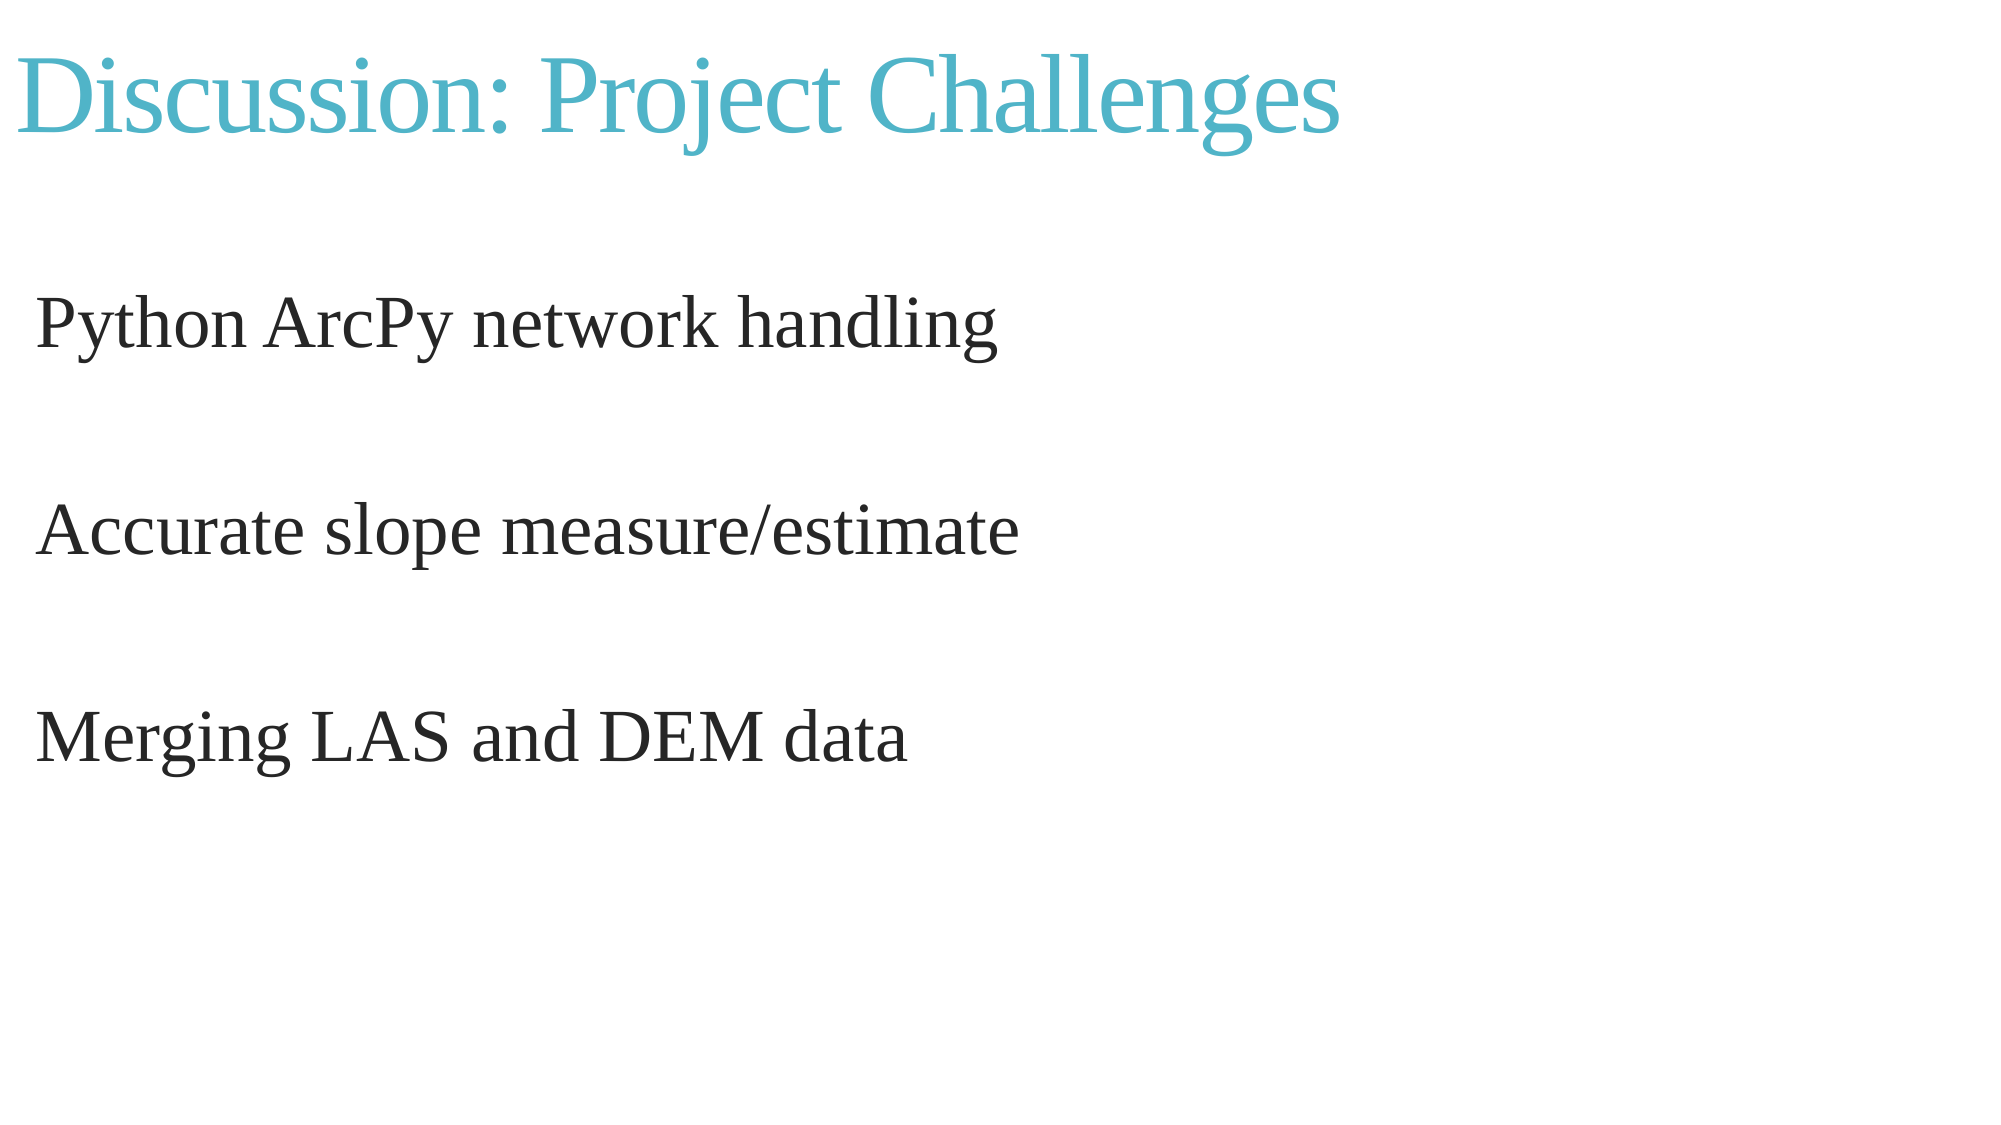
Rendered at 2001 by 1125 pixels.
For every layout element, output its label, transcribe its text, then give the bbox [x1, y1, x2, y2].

list Python ArcPy network handling Accurate slope measure/estimate Merging LAS and DEM data [0, 278, 1932, 1125]
text_box Discussion: Project Challenges [0, 0, 1768, 196]
